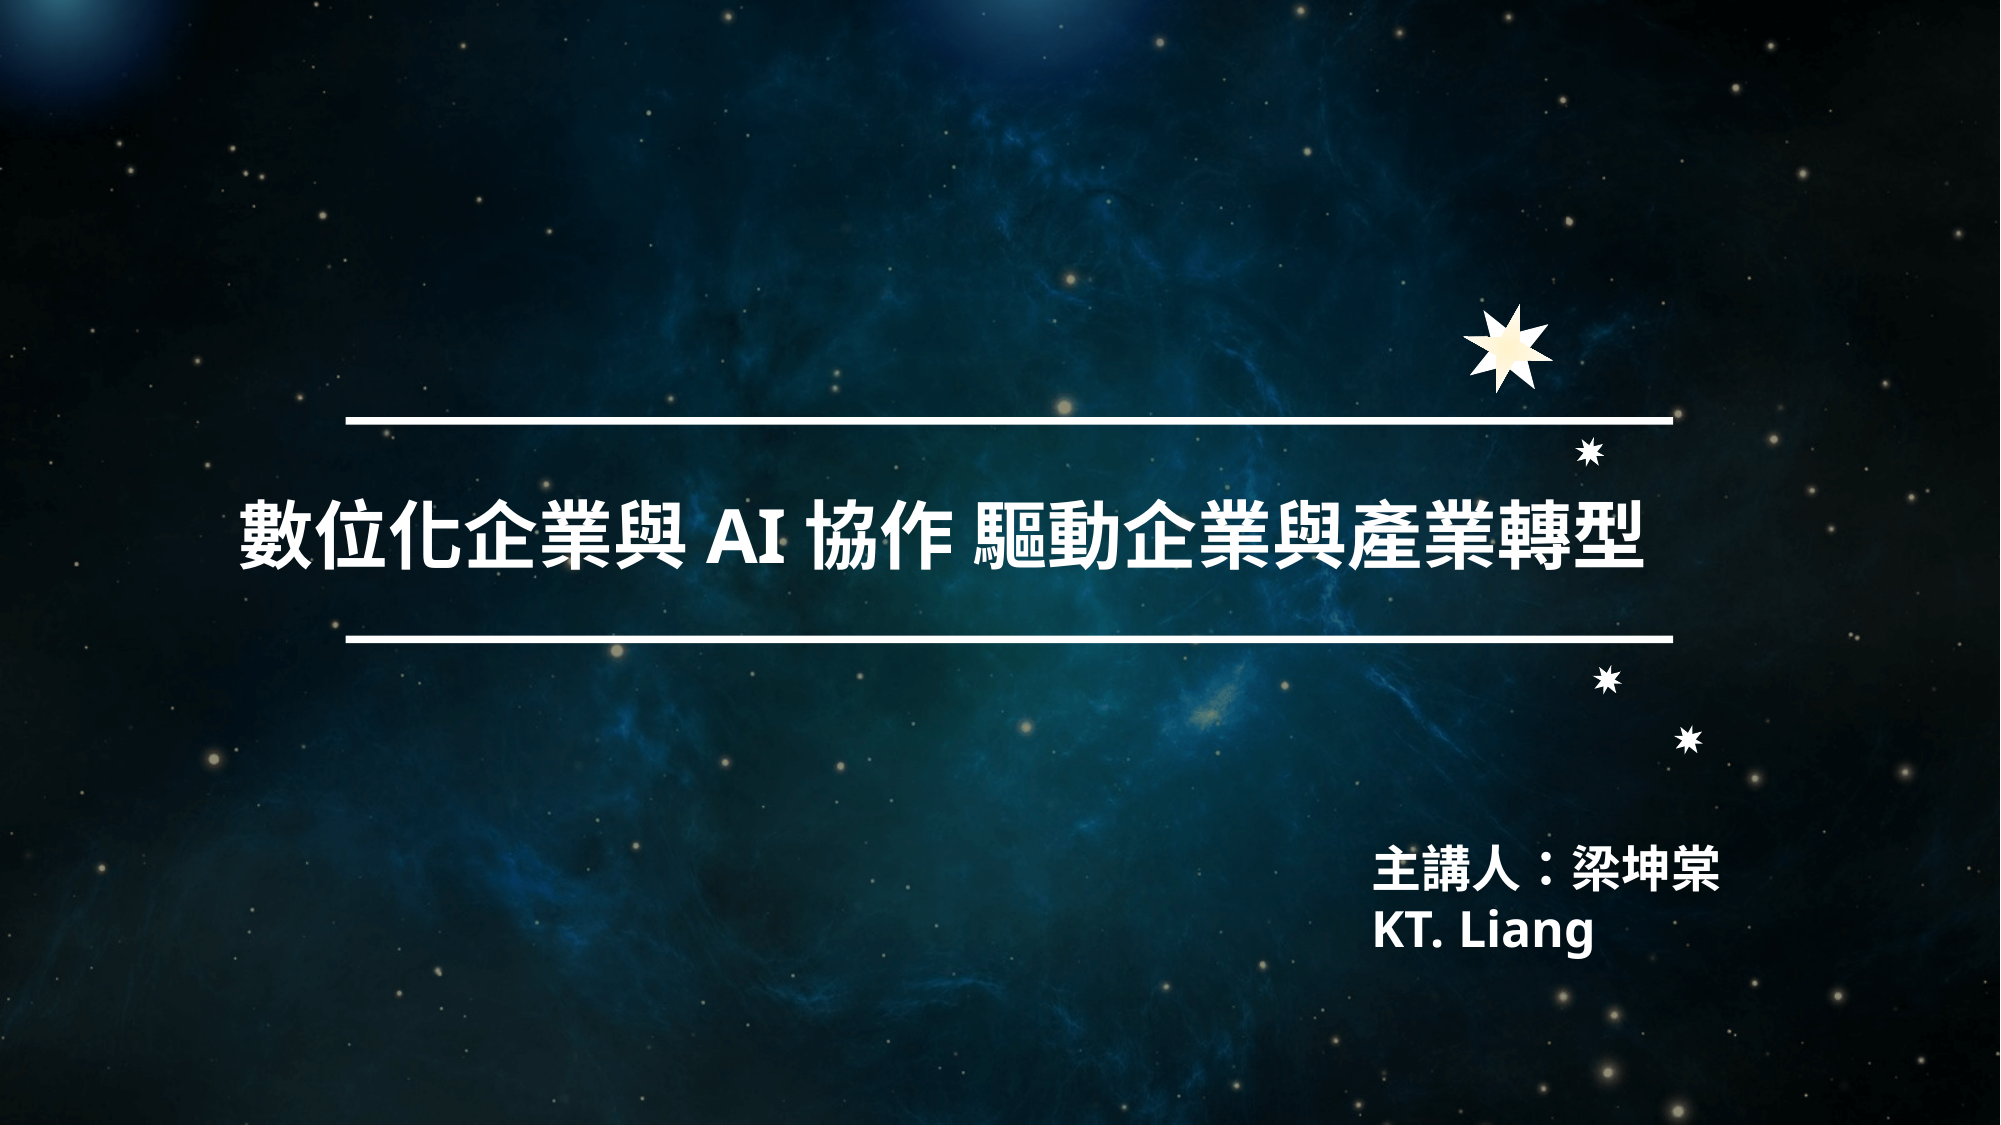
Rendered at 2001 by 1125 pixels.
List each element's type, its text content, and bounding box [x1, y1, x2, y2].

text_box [1574, 436, 1606, 469]
text_box [345, 635, 1674, 644]
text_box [1673, 724, 1705, 756]
text_box 數位化企業與AI協作 驅動企業與產業轉型 [223, 480, 1796, 586]
picture [0, 0, 2000, 1125]
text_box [1591, 664, 1624, 696]
text_box 主講人：梁坤棠 KT. Liang [1356, 830, 1737, 965]
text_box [1461, 302, 1557, 398]
text_box [345, 417, 1674, 425]
